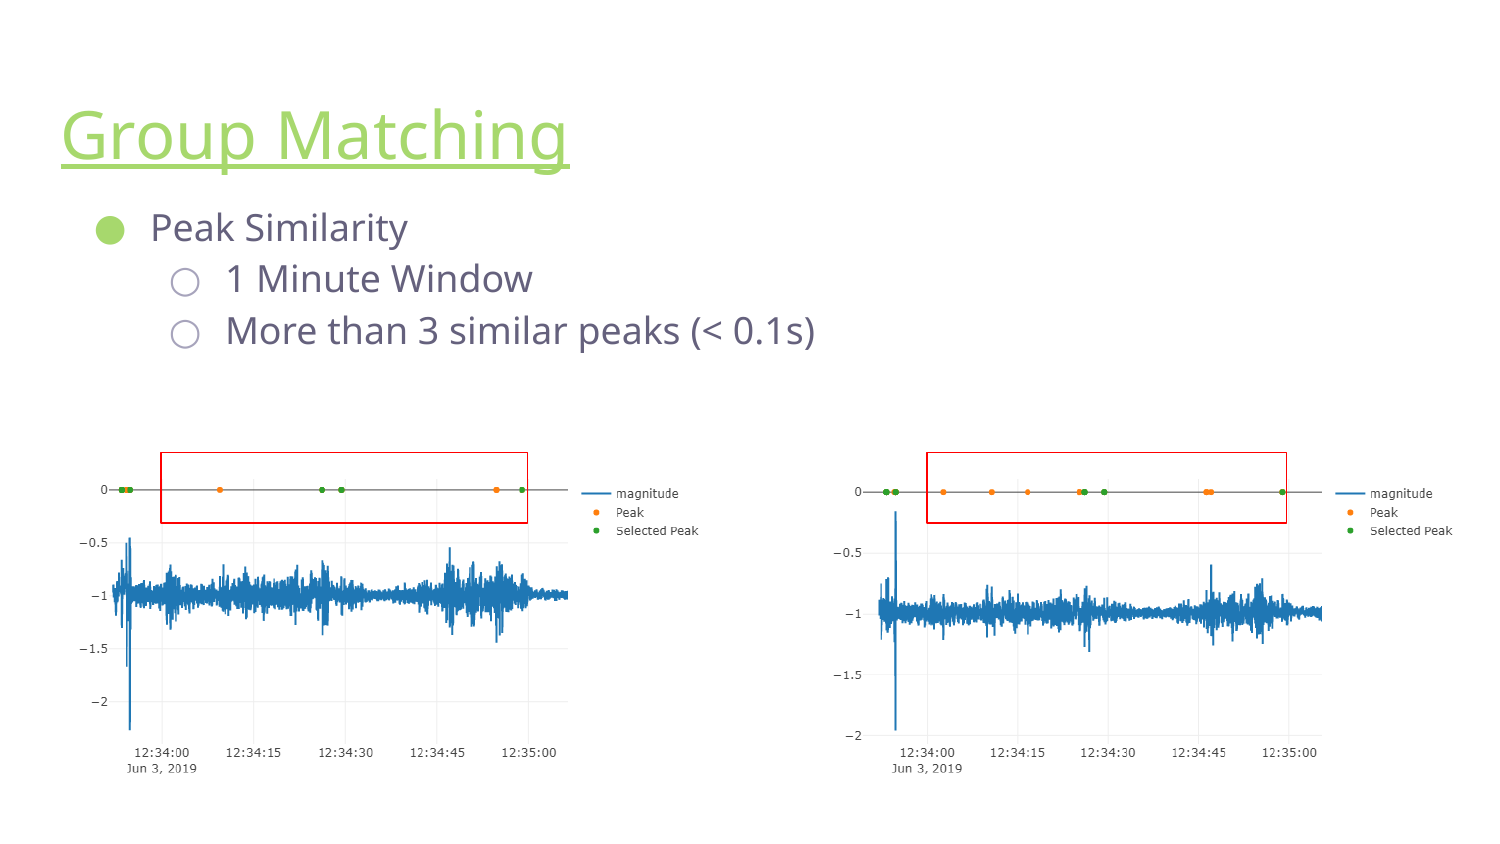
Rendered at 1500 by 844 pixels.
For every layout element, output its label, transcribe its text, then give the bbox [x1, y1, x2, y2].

picture [30, 381, 716, 823]
title Group Matching [60, 31, 1500, 173]
list Peak Similarity 1 Minute Window More than 3 similar peaks (< 0.1s) [75, 197, 884, 503]
picture [784, 381, 1470, 823]
